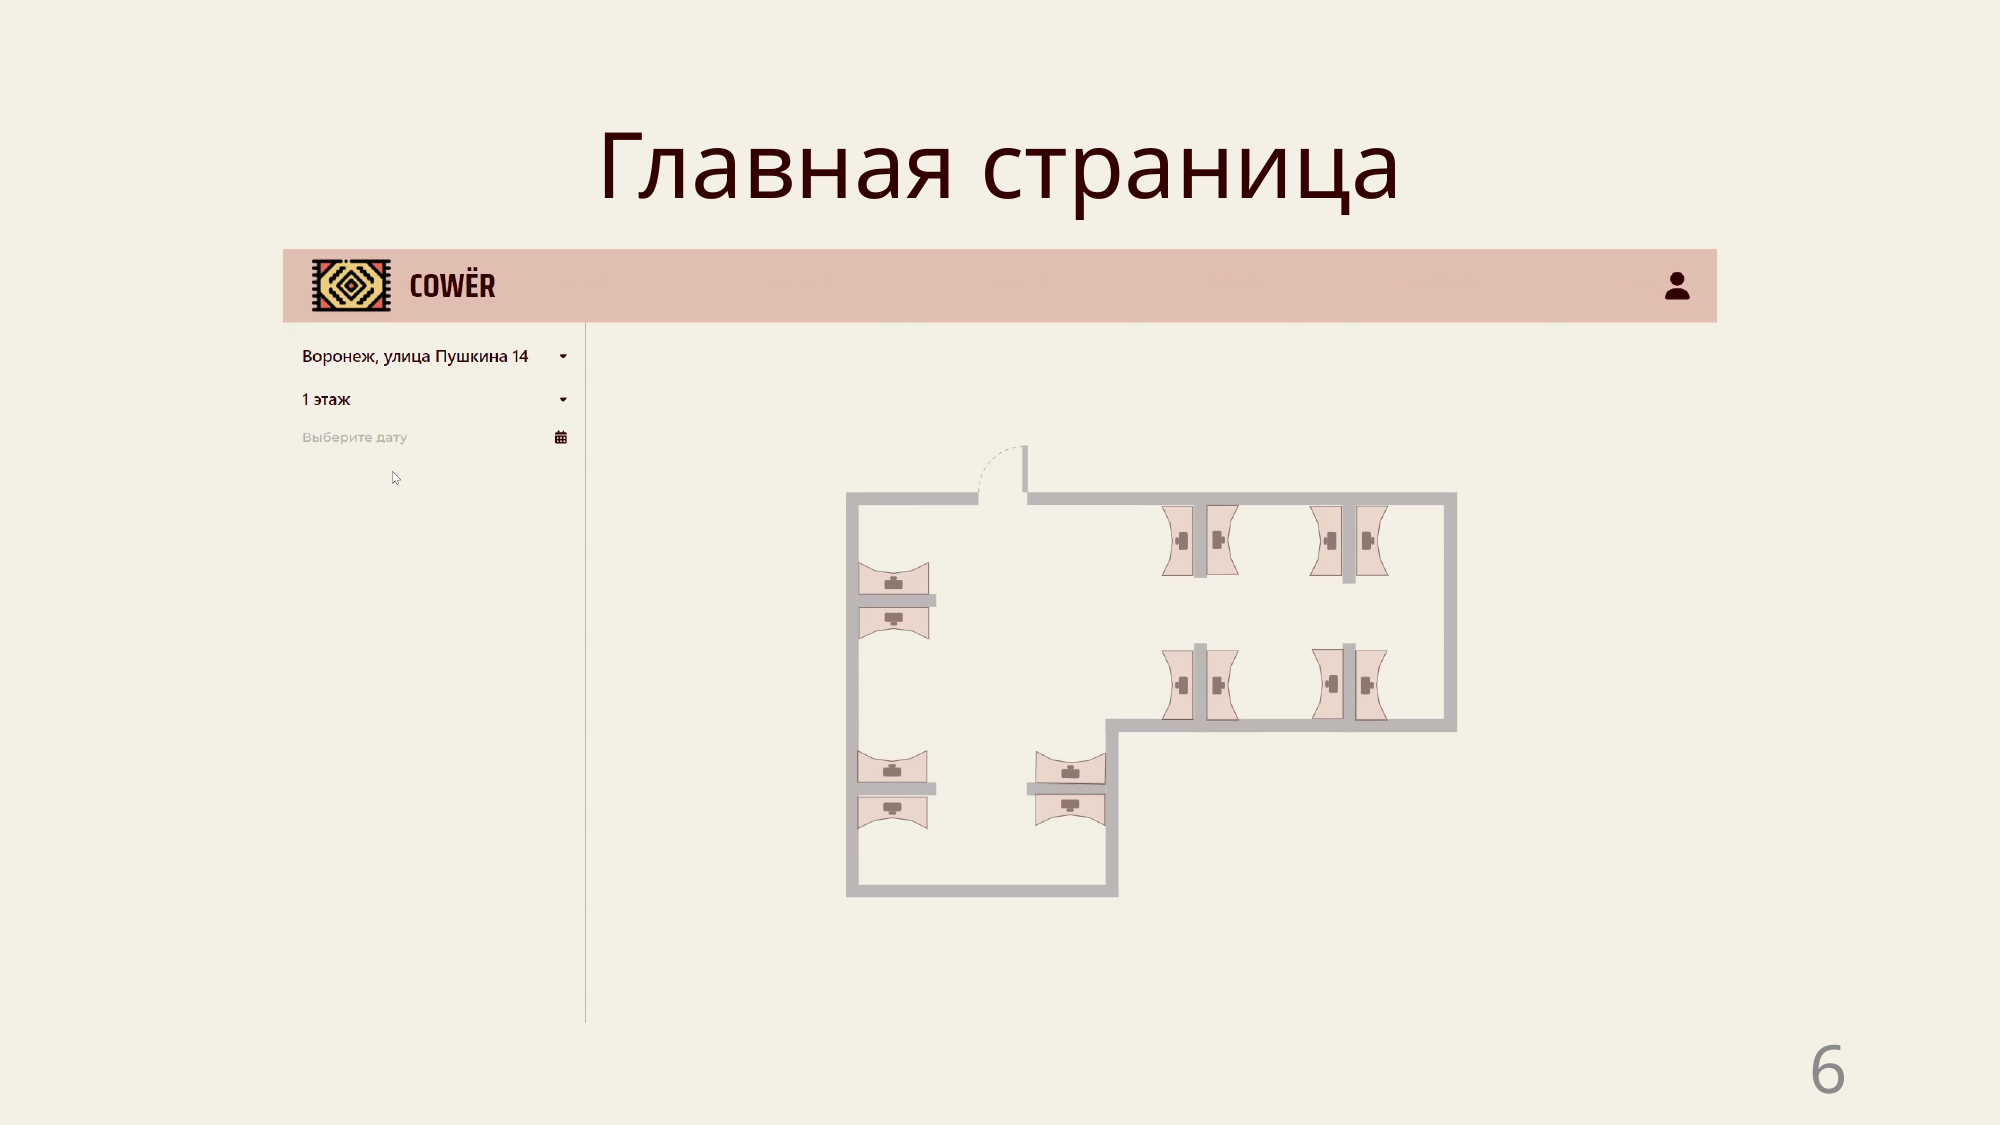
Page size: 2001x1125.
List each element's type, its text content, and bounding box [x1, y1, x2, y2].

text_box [283, 248, 1717, 1024]
title Главная страница [137, 59, 1863, 278]
slide_number 6 [1412, 1042, 1863, 1103]
